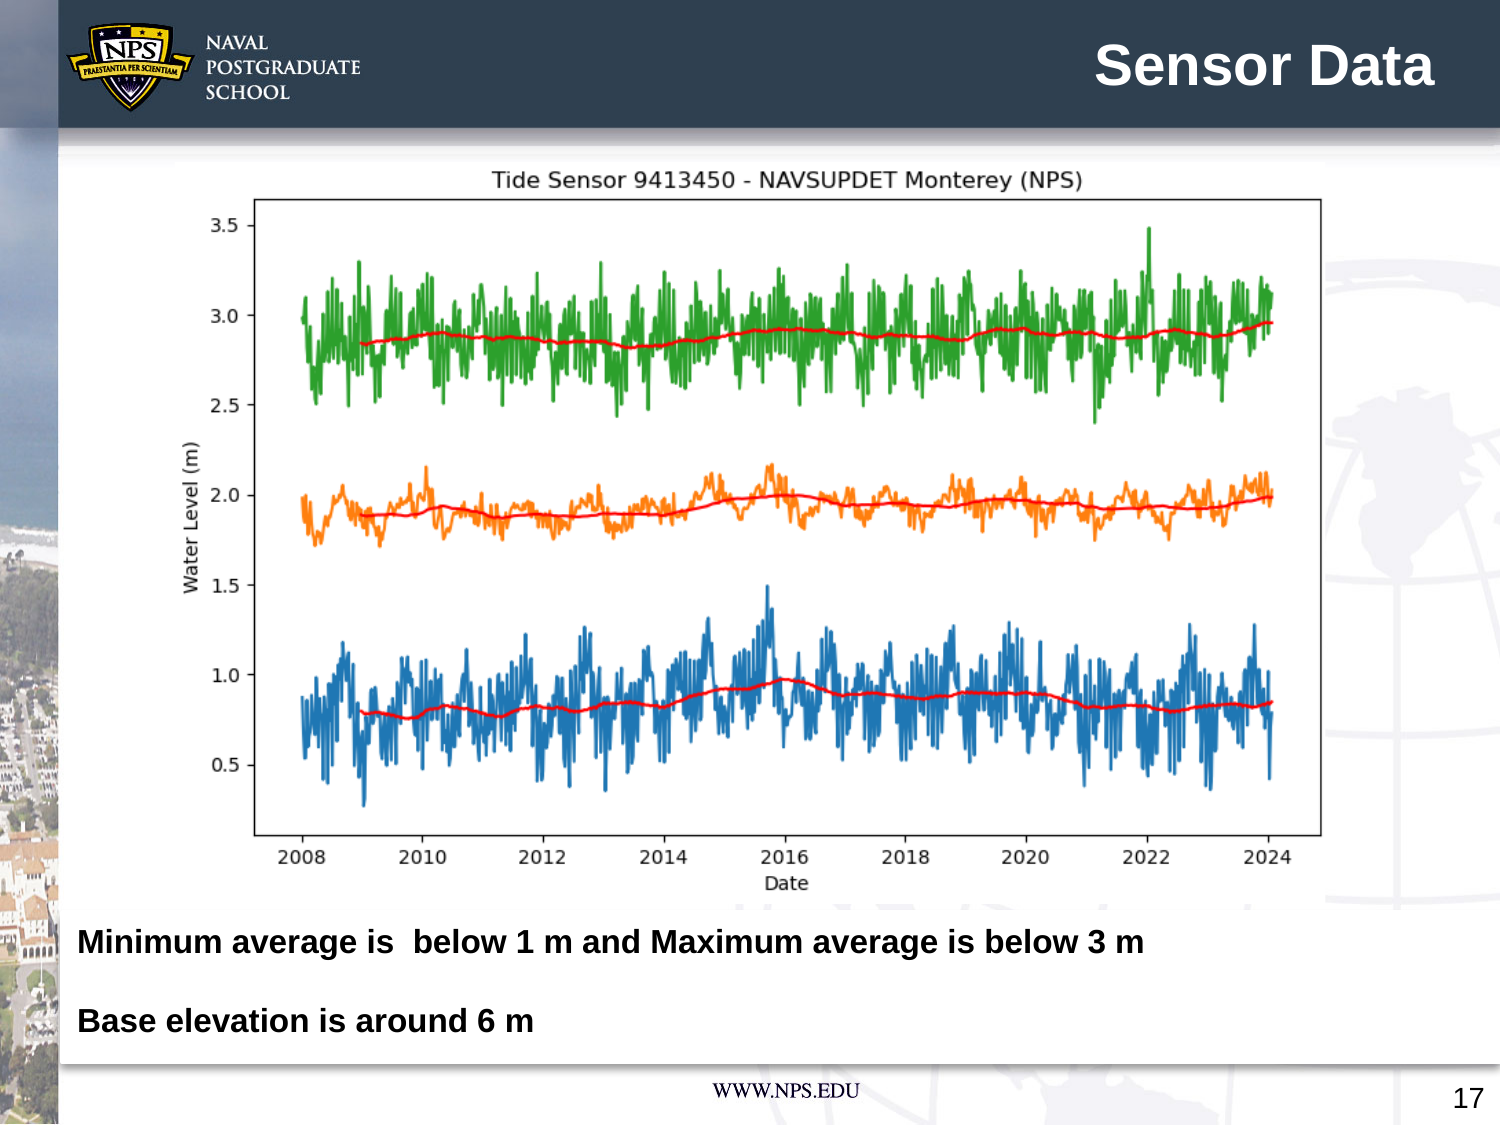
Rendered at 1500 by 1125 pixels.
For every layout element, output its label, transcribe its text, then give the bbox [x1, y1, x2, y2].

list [174, 162, 1326, 904]
picture [0, 0, 1500, 1125]
title Sensor Data [375, 0, 1450, 125]
text_box Minimum average is below 1 m and Maximum average is below 3 m Base elevation is around 6 m [60, 910, 1500, 1064]
slide_number 17 [1149, 1074, 1500, 1125]
